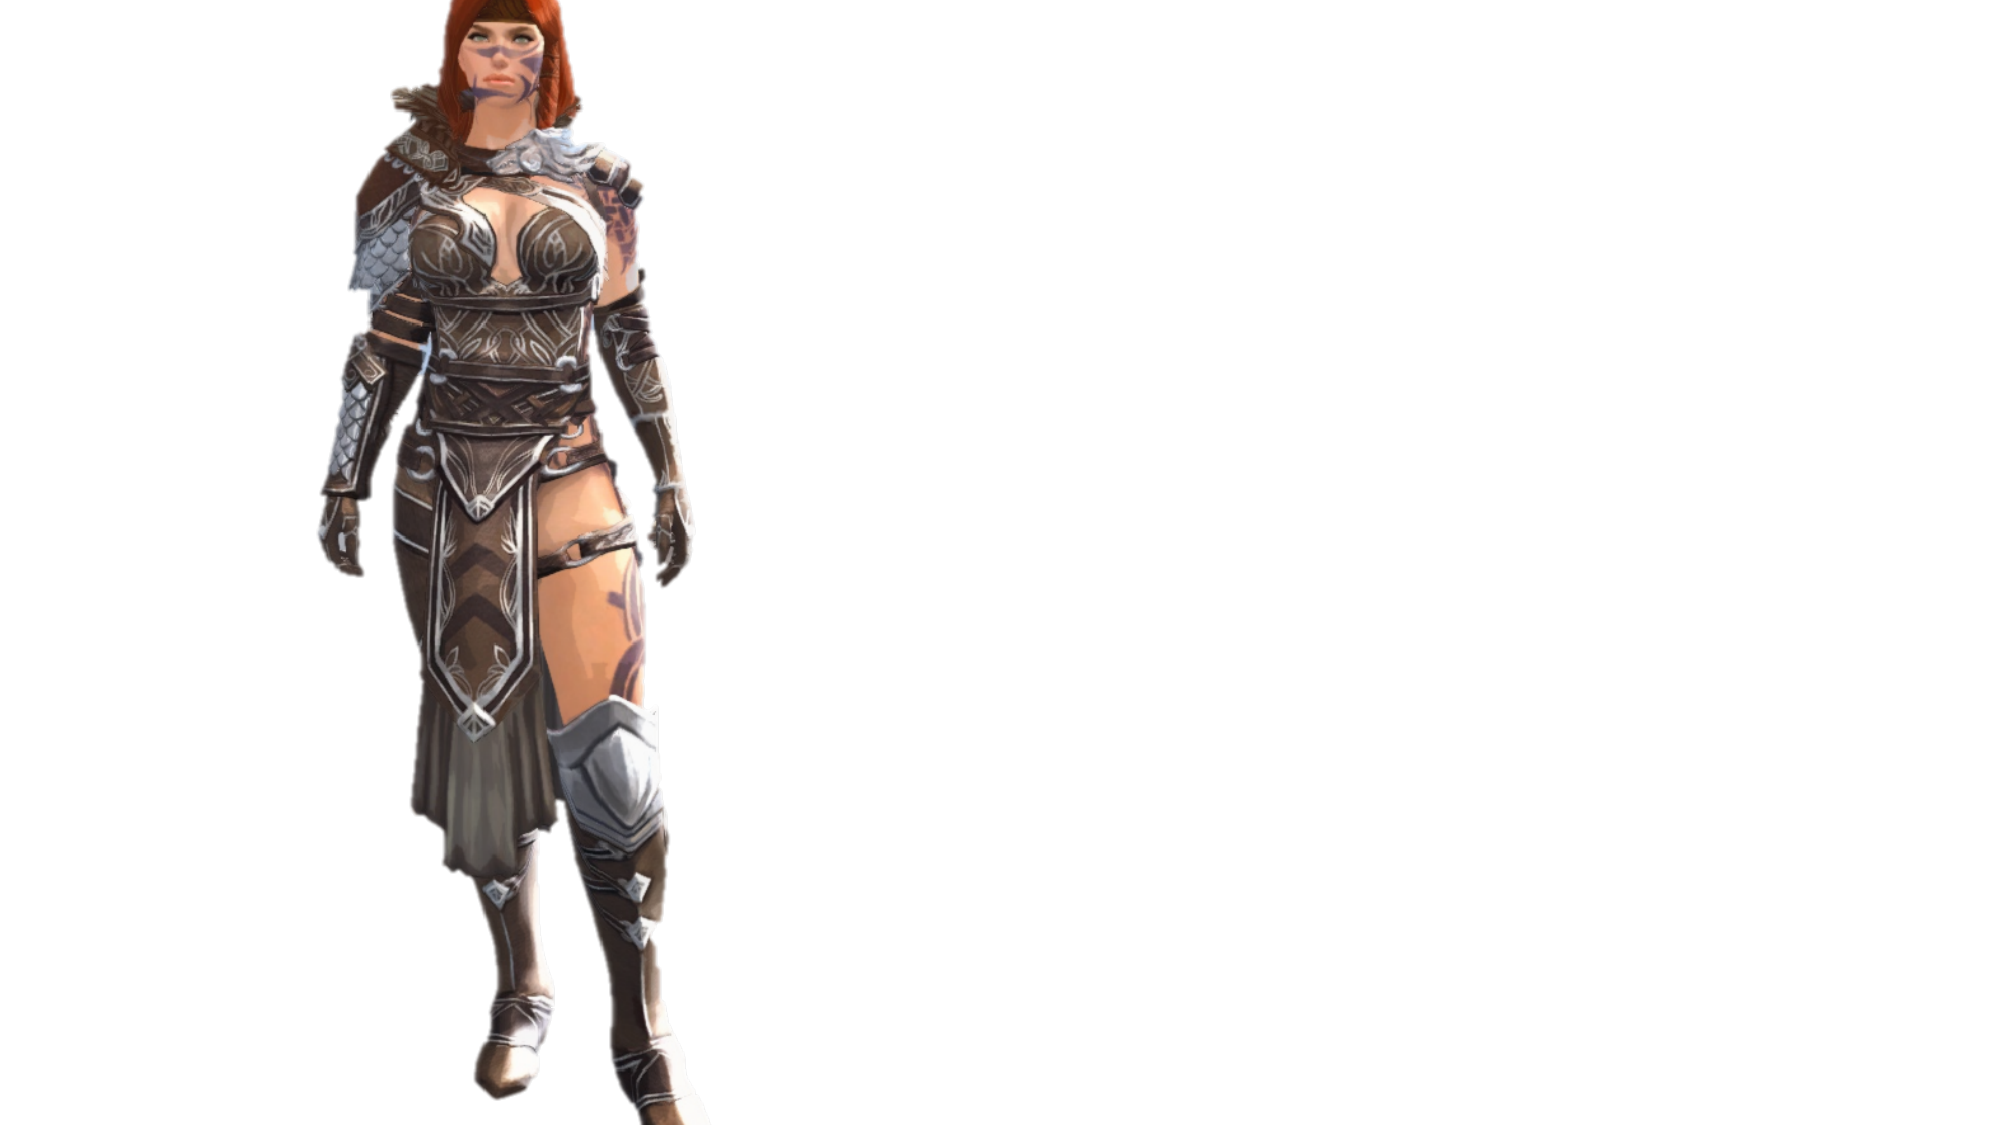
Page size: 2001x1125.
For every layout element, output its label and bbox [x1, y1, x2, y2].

picture [252, 0, 834, 1125]
